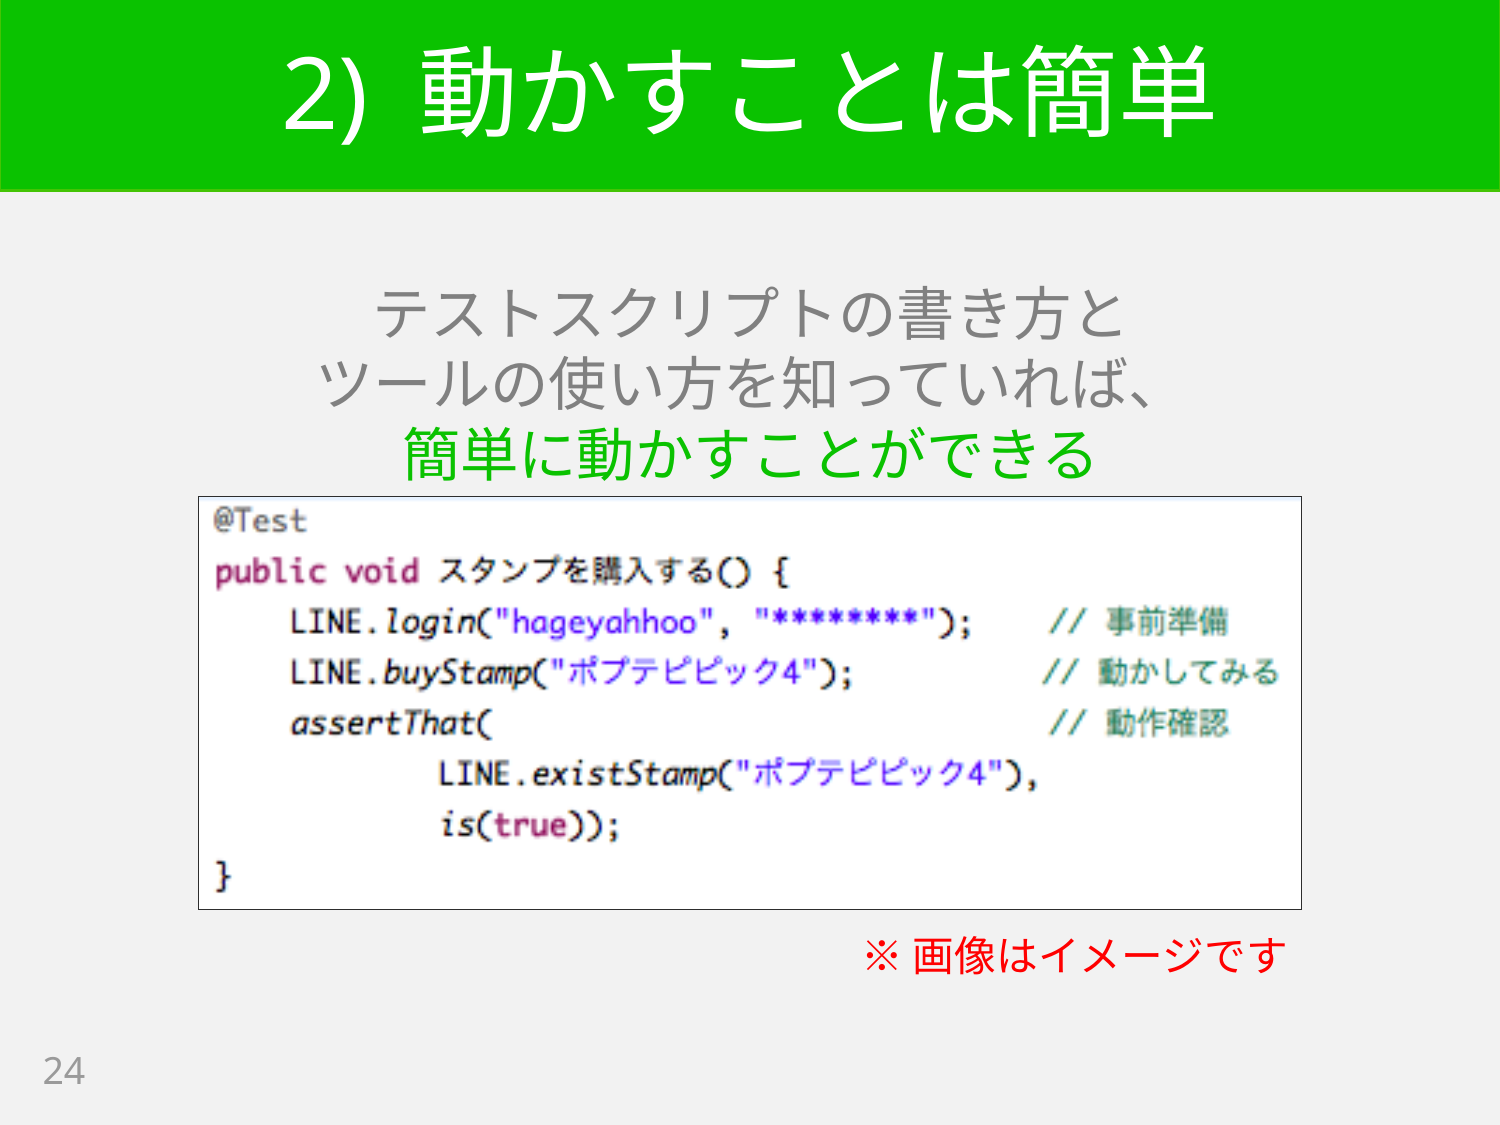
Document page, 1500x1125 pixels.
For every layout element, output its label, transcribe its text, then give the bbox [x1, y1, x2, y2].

slide_number 24 [27, 1042, 146, 1102]
text_box ※画像はイメージです [103, 909, 1303, 1000]
picture [198, 496, 1302, 910]
title 2) 動かすことは簡単 [0, 53, 1500, 140]
list テストスクリプトの書き方と ツールの使い方を知っていれば、 簡単に動かすことができる [103, 277, 1397, 1000]
